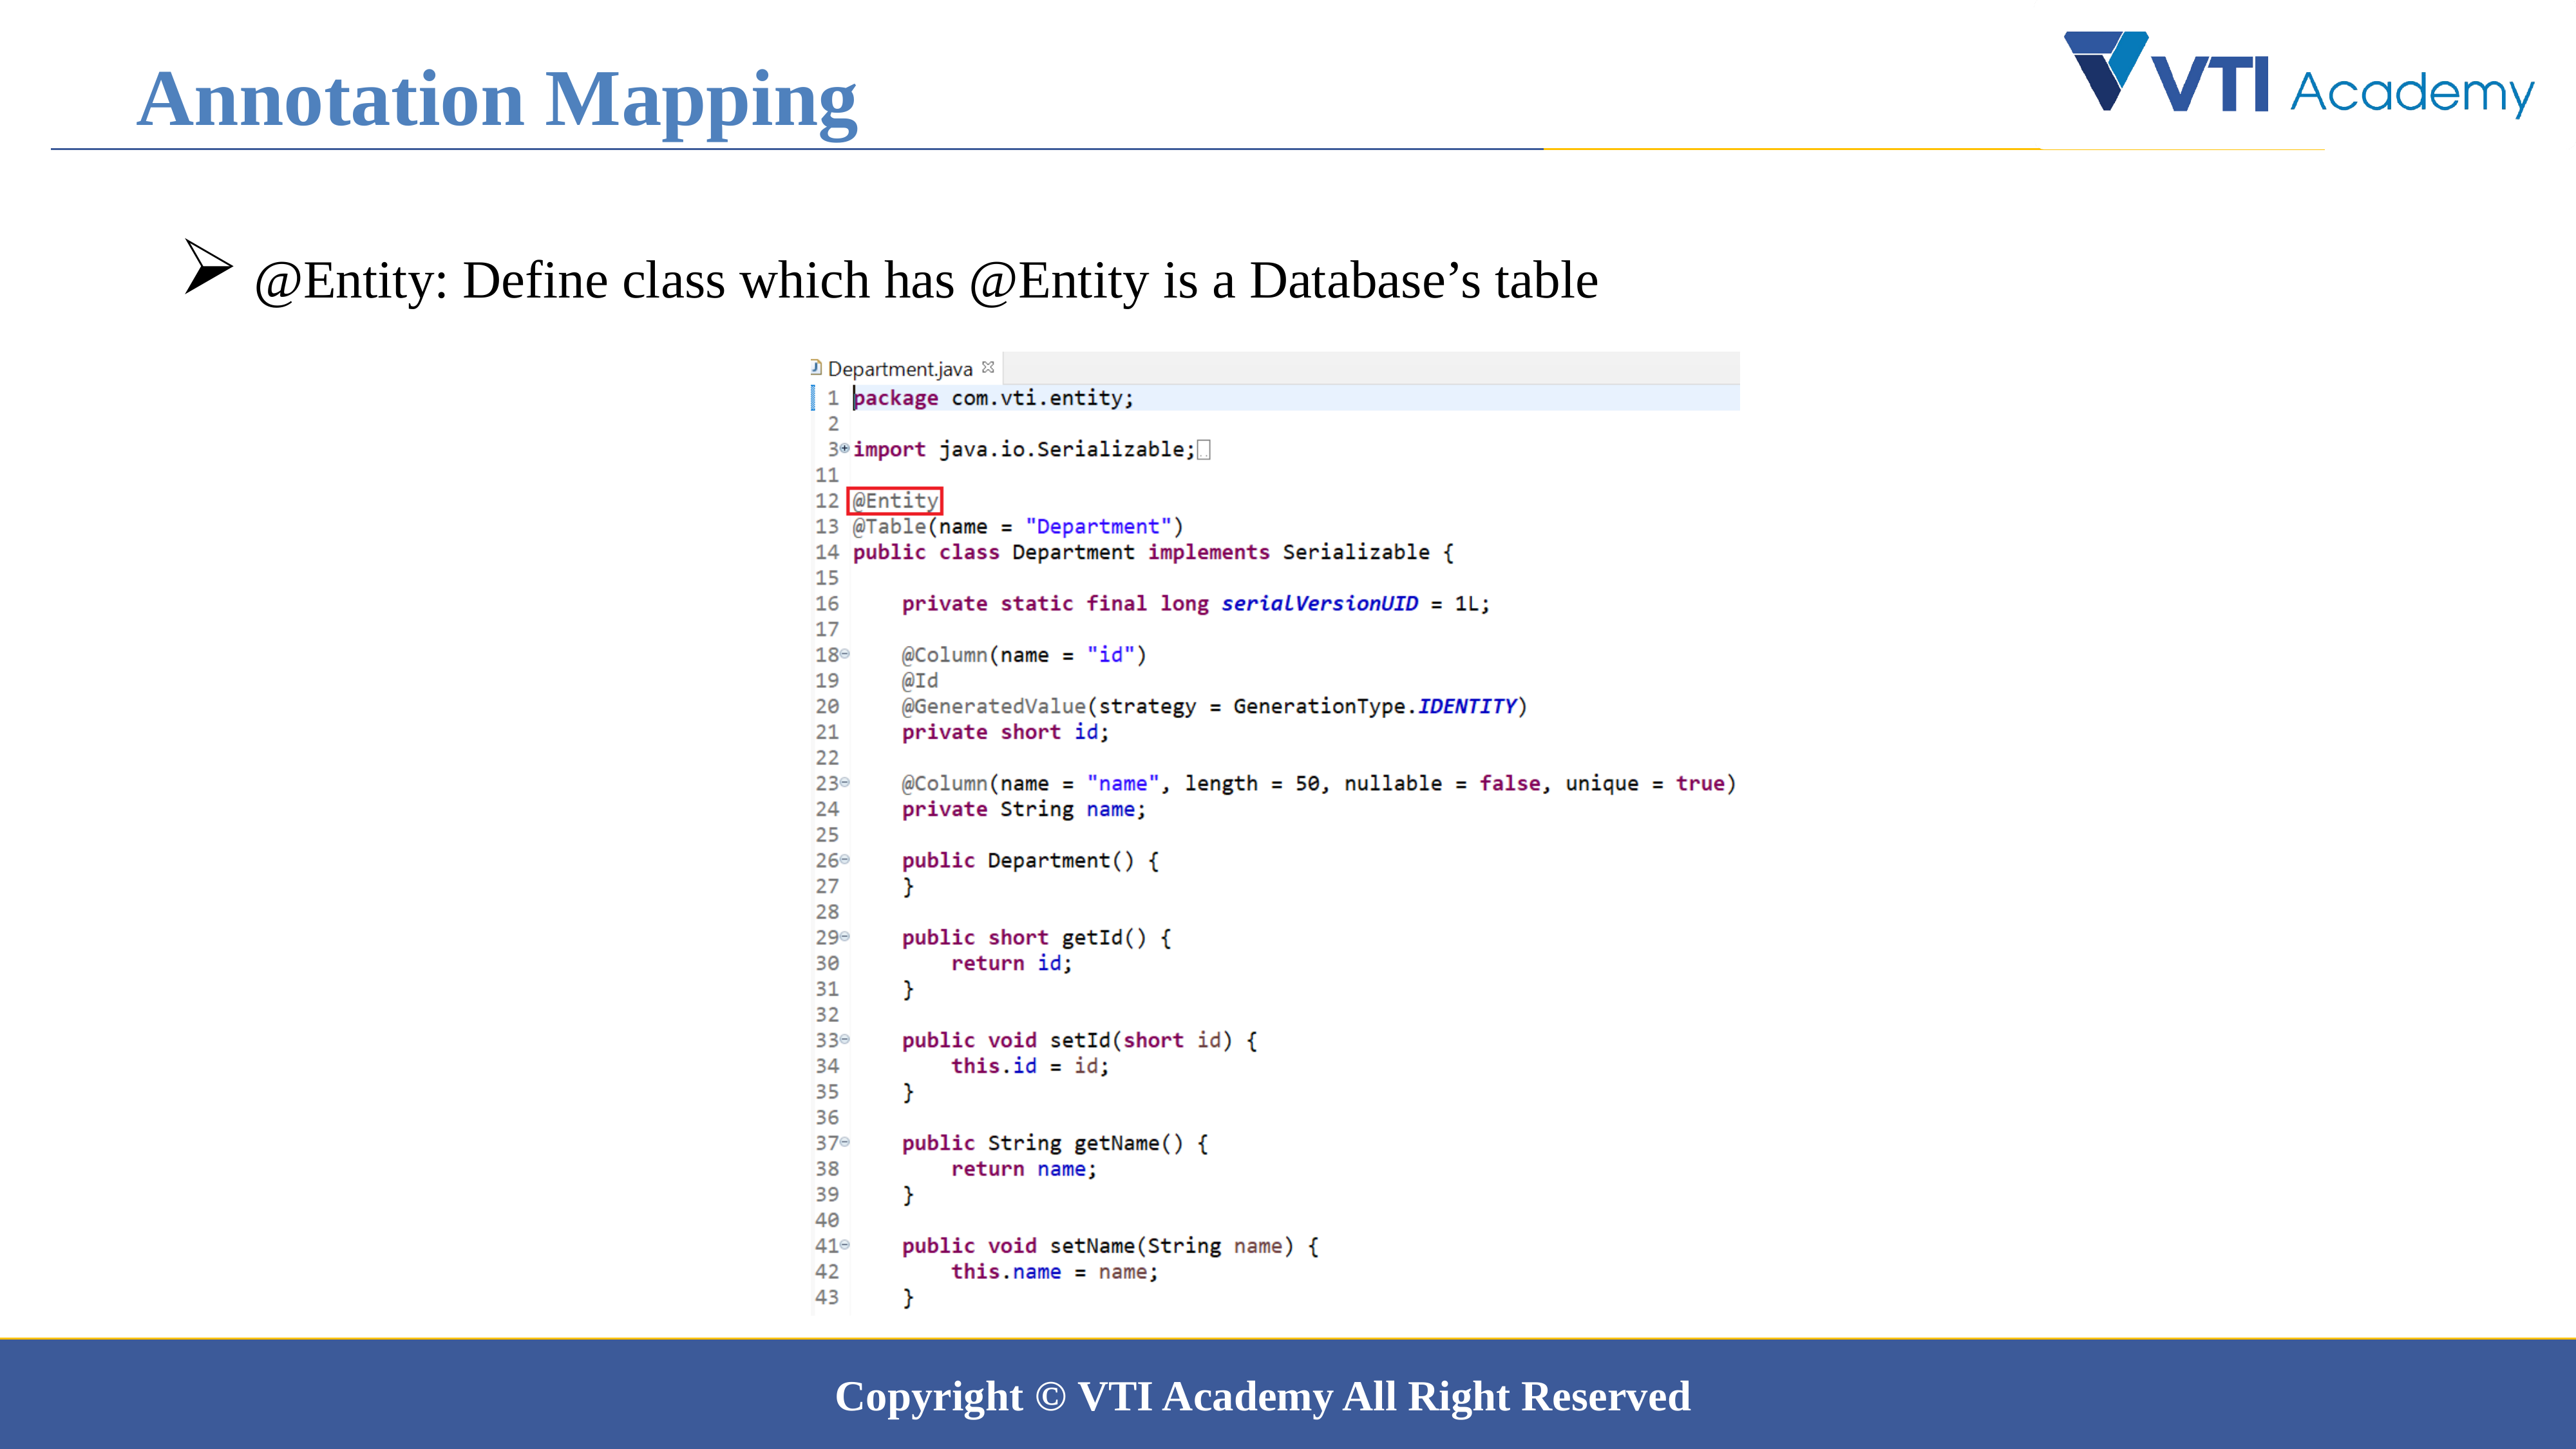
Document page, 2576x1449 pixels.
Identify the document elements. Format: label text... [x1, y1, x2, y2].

text_box Annotation Mapping [126, 60, 1329, 126]
picture [2034, 0, 2576, 149]
text_box @Entity: Define class which has @Entity is a Database’s table [169, 239, 1828, 363]
picture [811, 352, 1740, 1316]
